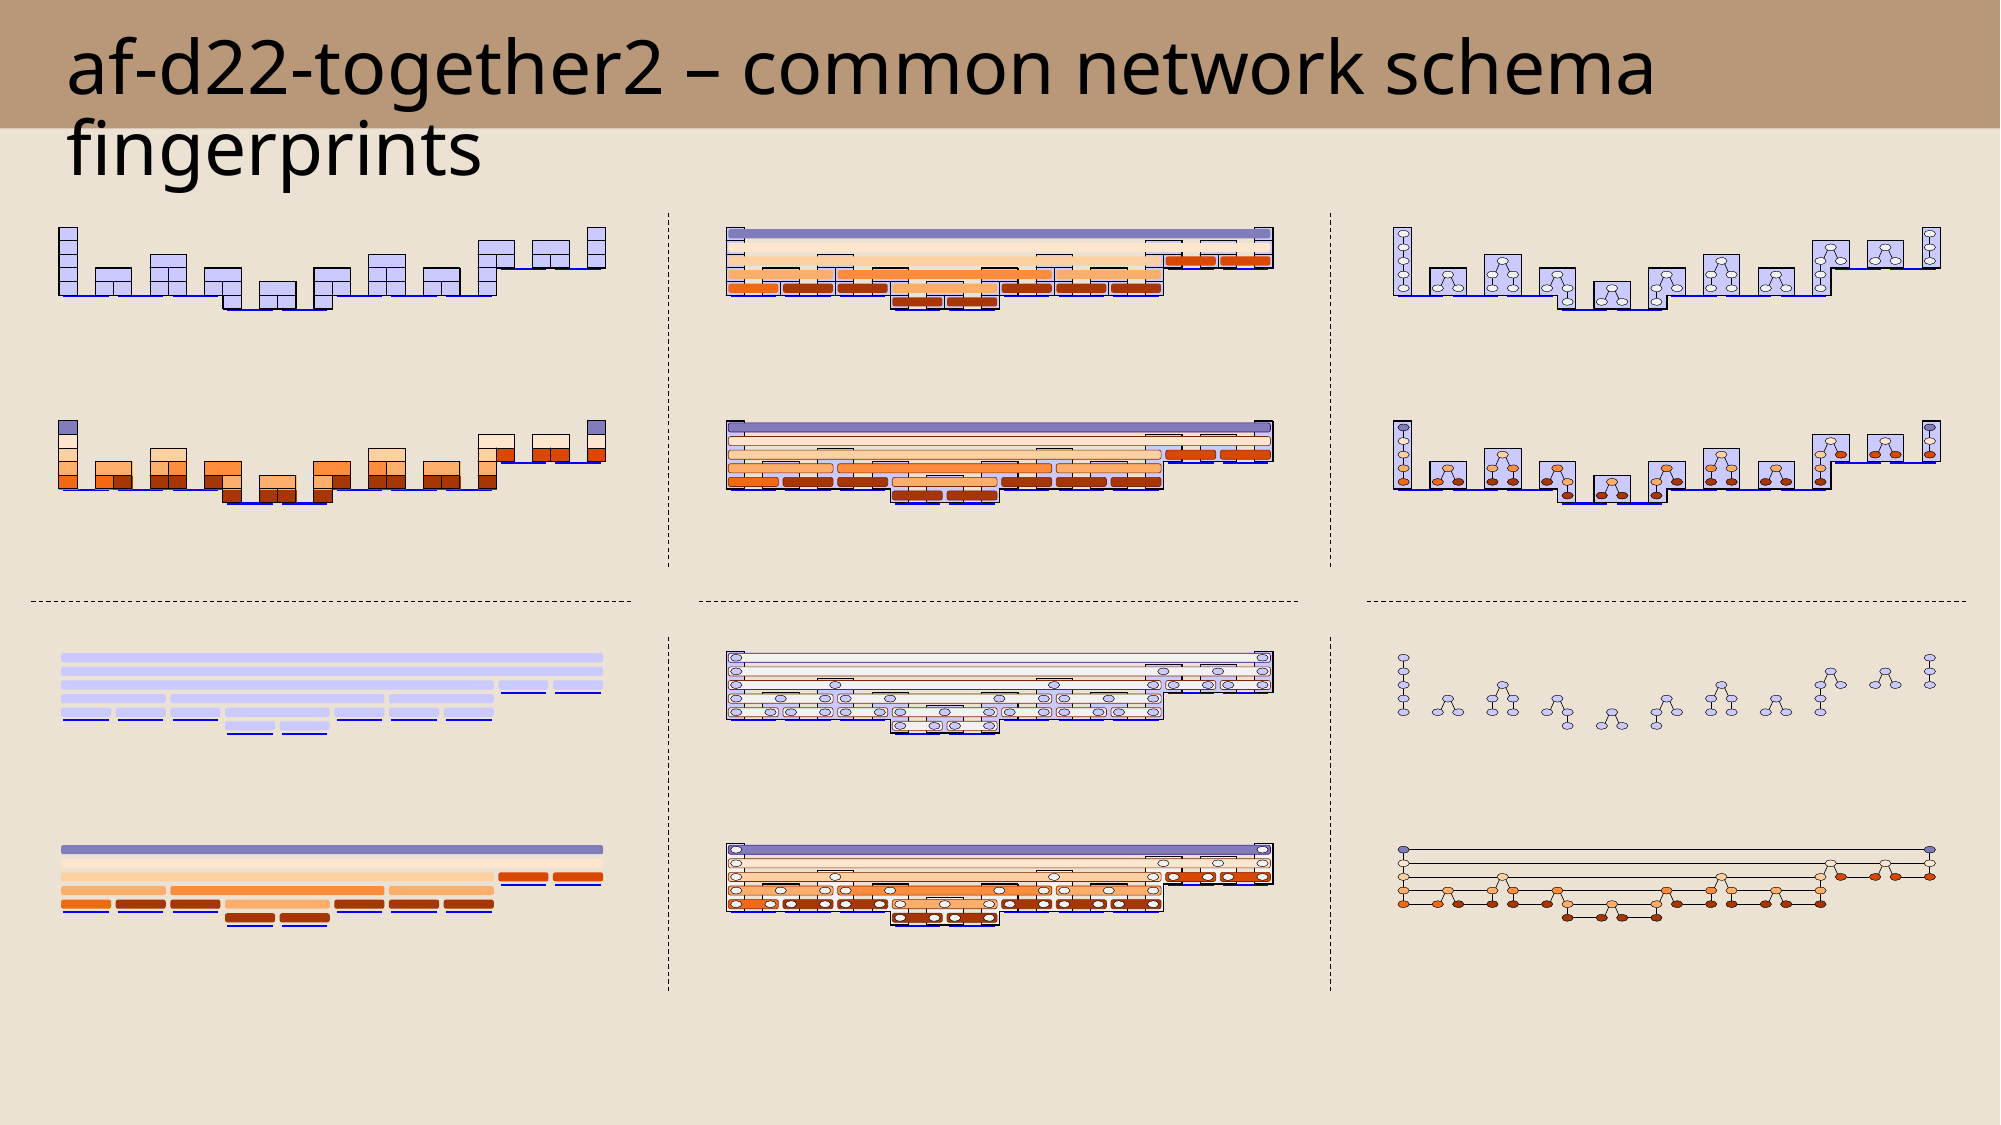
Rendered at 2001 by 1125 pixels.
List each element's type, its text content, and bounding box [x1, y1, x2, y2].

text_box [1365, 224, 1969, 321]
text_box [698, 840, 1301, 937]
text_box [31, 840, 634, 937]
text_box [1365, 648, 1969, 745]
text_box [1365, 418, 1969, 515]
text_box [1365, 840, 1969, 937]
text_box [698, 418, 1301, 515]
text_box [698, 648, 1301, 745]
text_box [698, 224, 1301, 321]
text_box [31, 648, 634, 745]
title af-d22-together2 – common network schema fingerprints [0, 0, 2000, 129]
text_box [31, 418, 634, 515]
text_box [31, 224, 634, 321]
